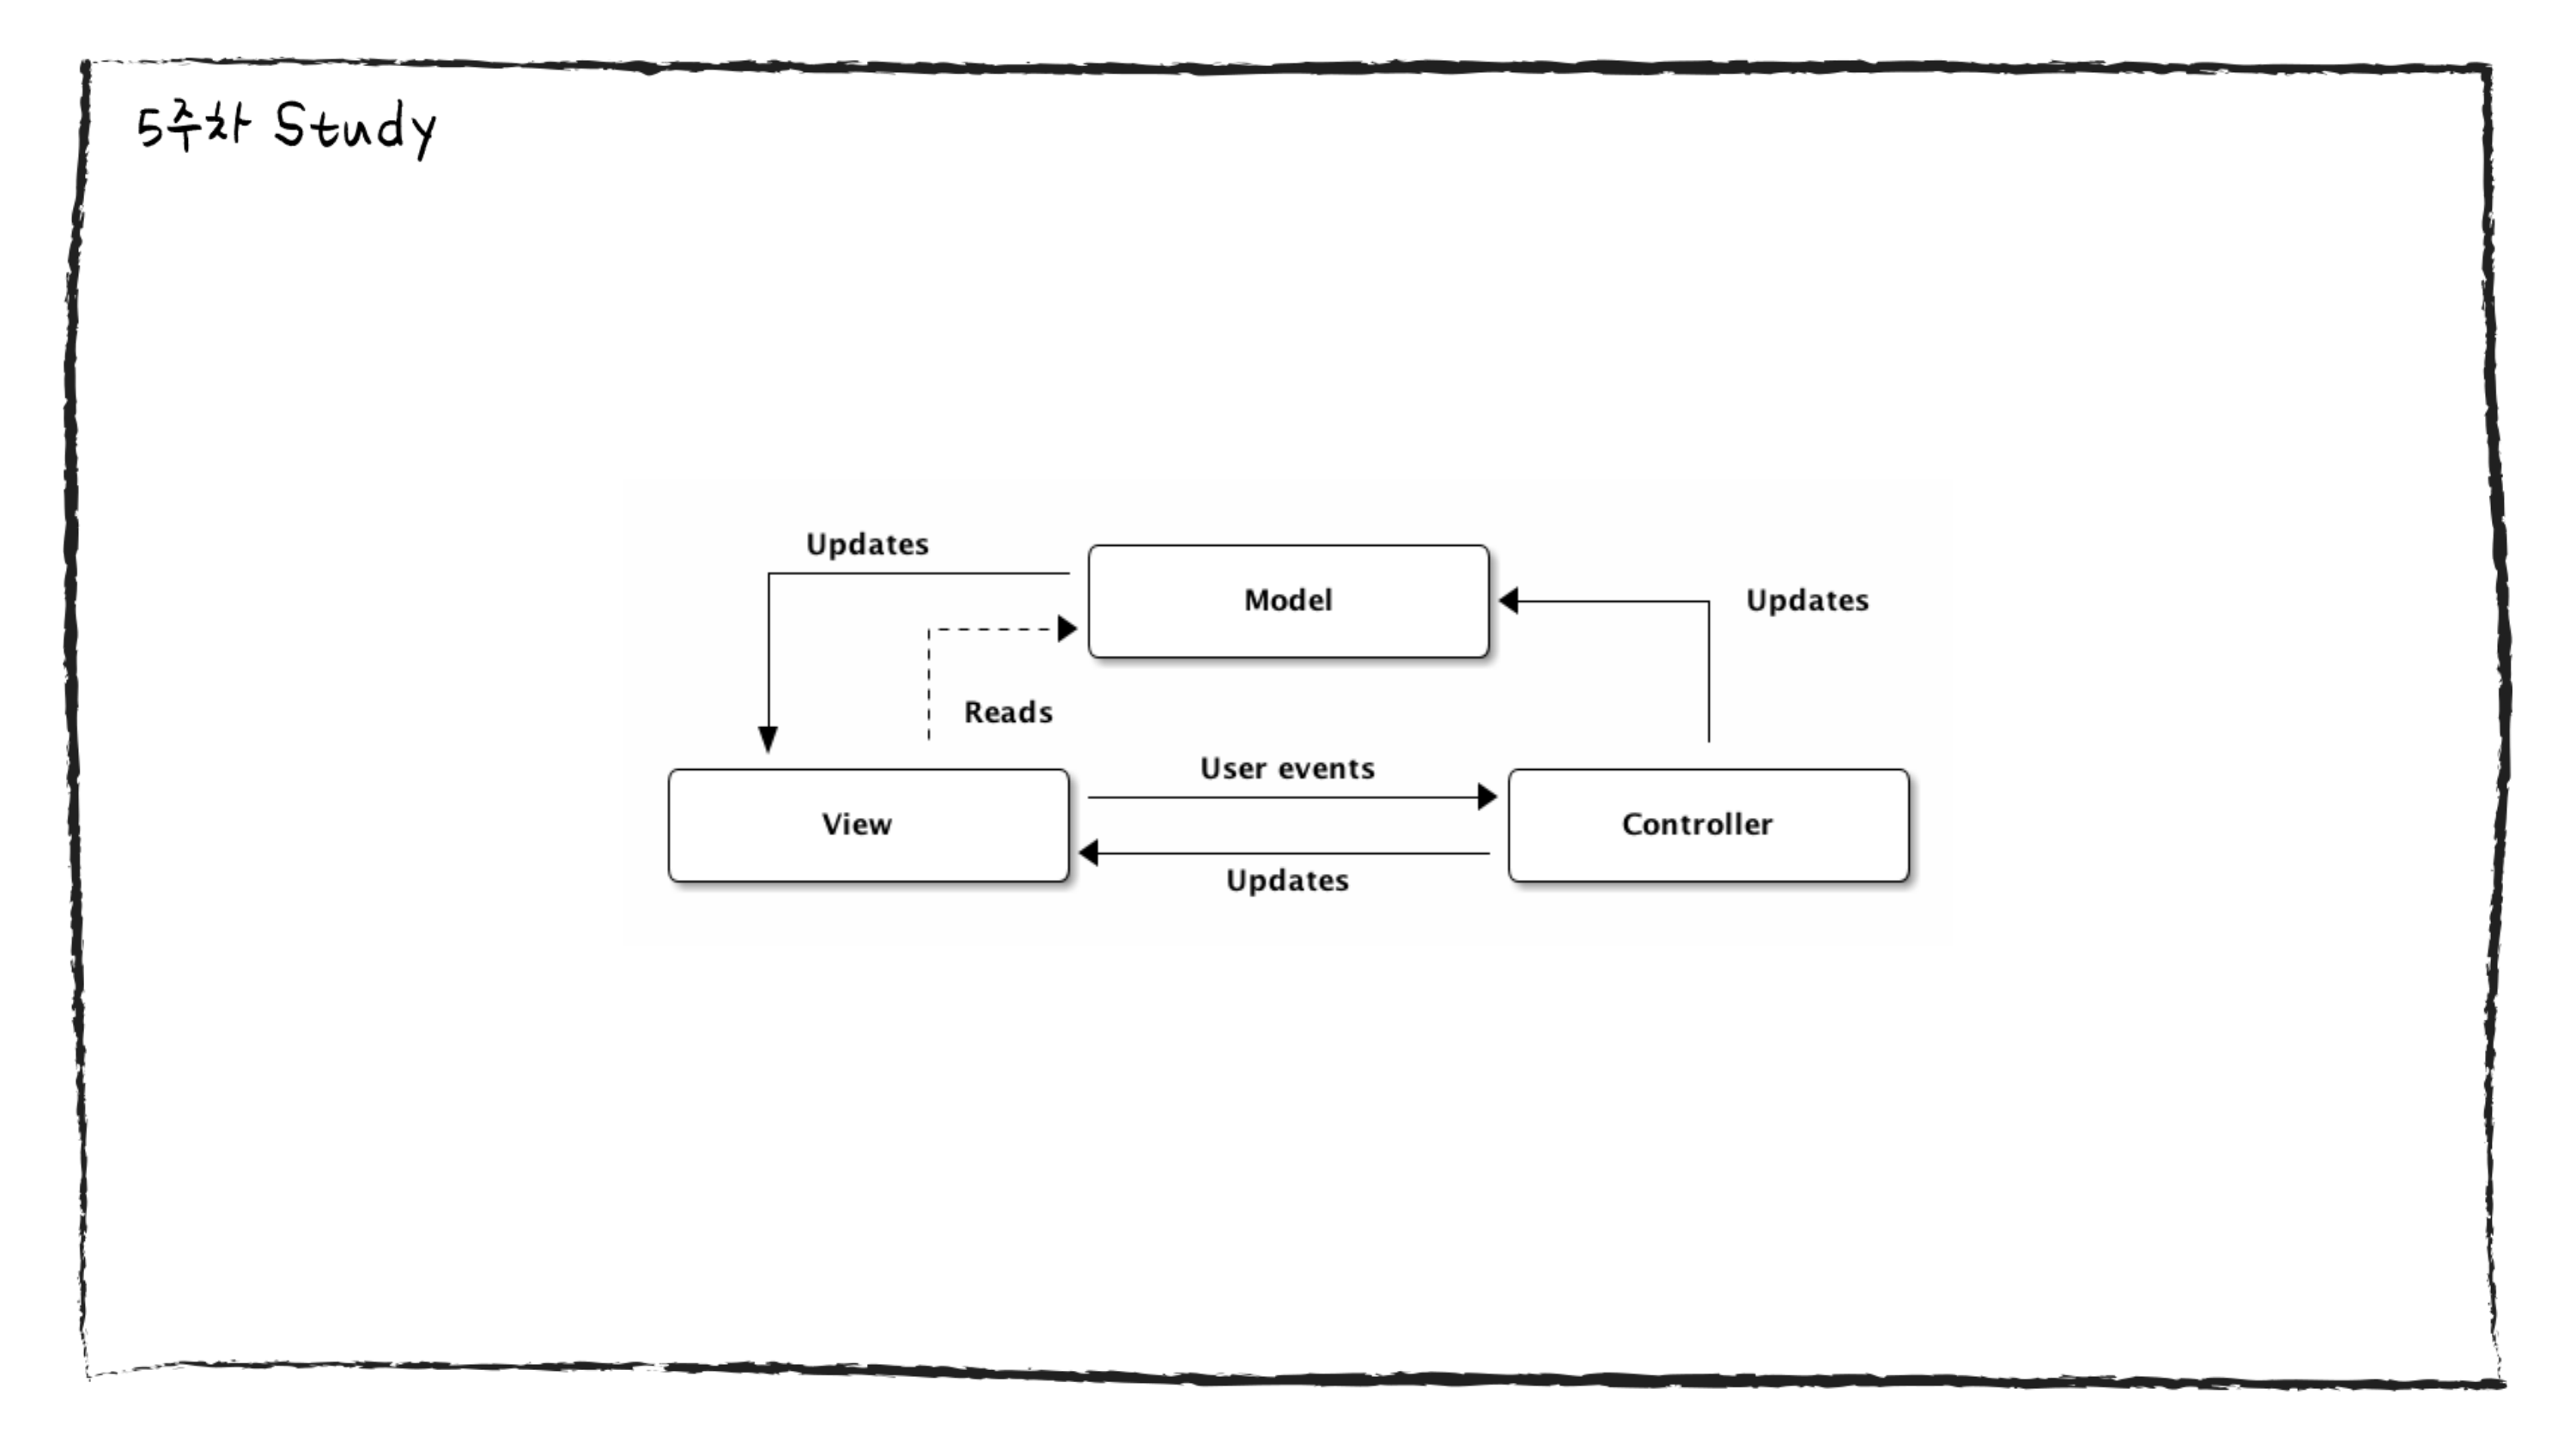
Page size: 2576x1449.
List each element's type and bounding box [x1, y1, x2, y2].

picture [574, 425, 2001, 1023]
picture [0, 70, 459, 193]
text_box [63, 56, 2513, 1392]
